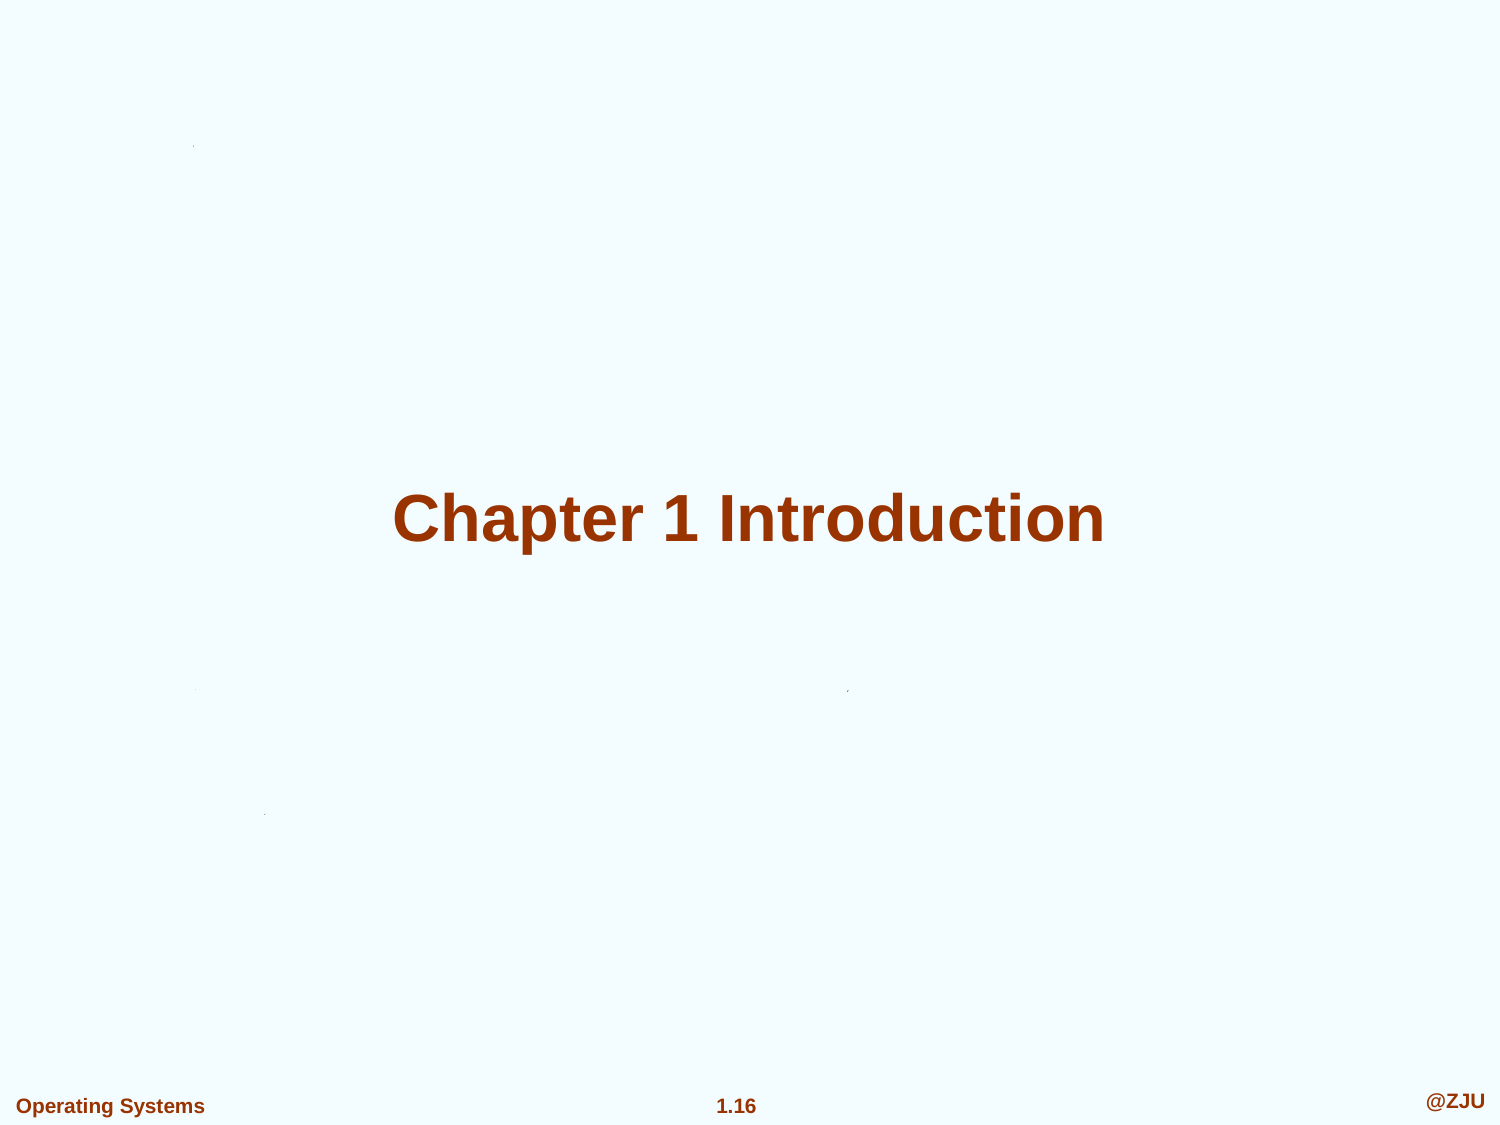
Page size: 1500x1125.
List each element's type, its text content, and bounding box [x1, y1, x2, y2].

title Chapter 1 Introduction [112, 375, 1388, 563]
